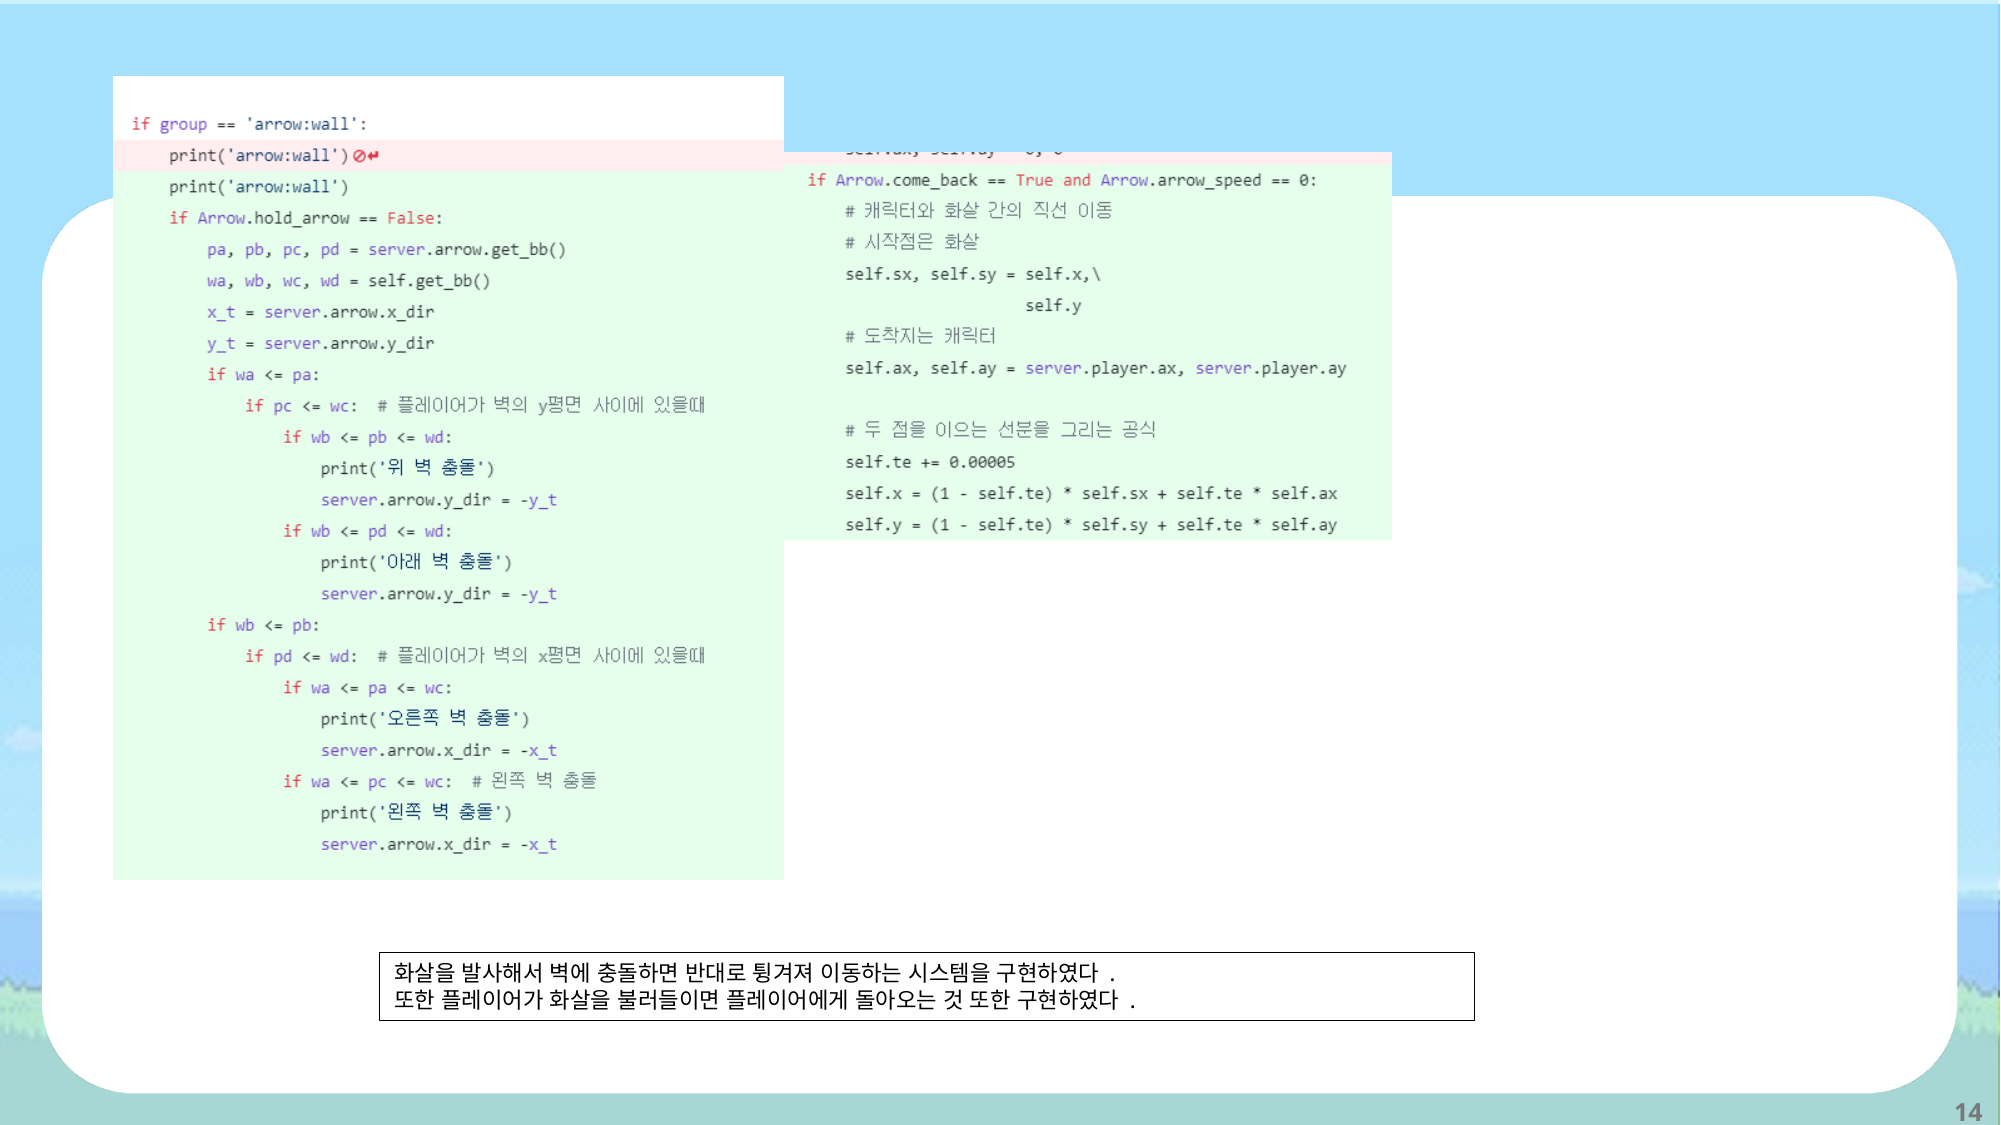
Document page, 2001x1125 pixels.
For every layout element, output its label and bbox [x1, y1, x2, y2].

text_box [41, 195, 1959, 1094]
text_box [0, 0, 2000, 1125]
picture [112, 76, 1392, 880]
